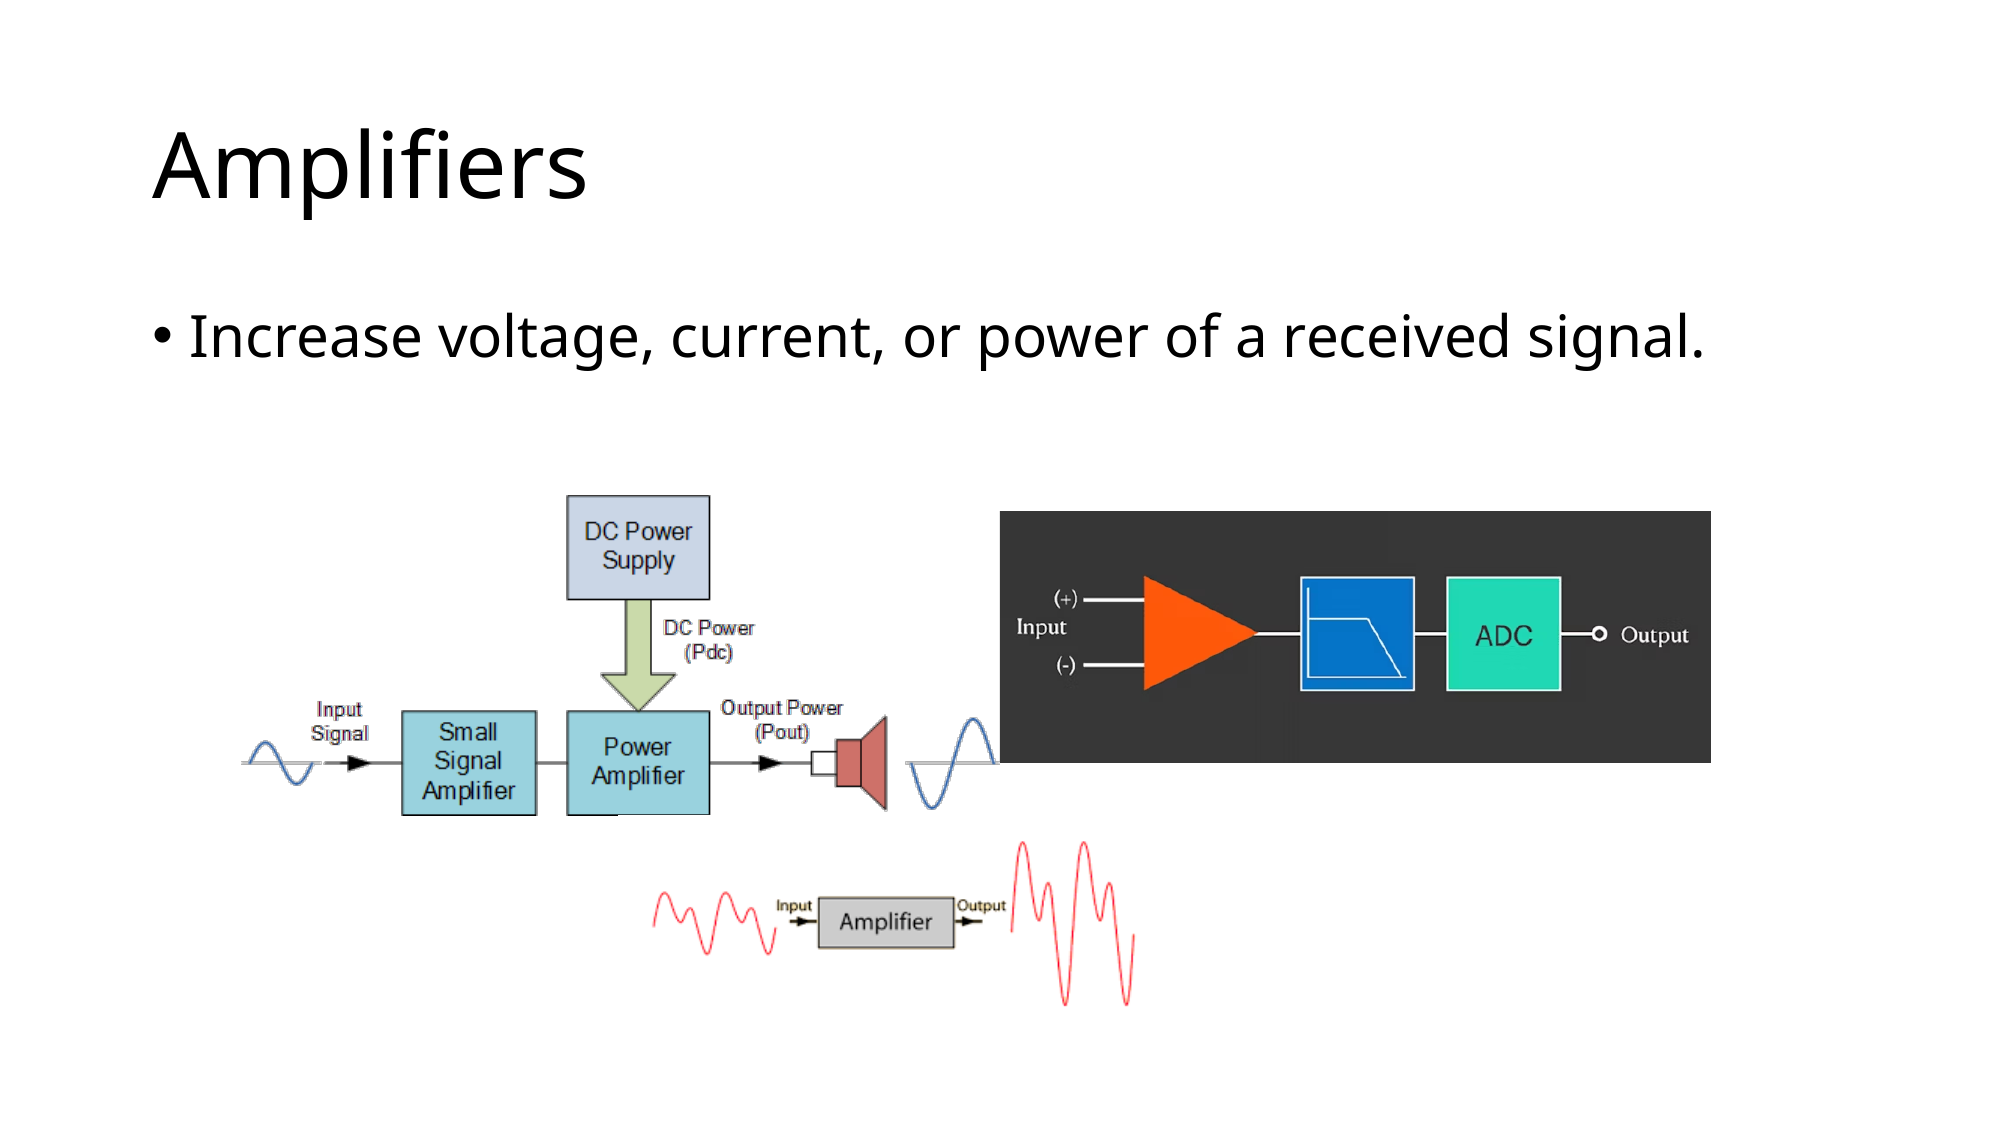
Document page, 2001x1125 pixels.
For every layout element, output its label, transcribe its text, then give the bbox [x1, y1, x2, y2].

picture [240, 495, 1712, 1036]
list Increase voltage, current, or power of a received signal. [137, 299, 1863, 1014]
title Amplifiers [137, 59, 1863, 278]
